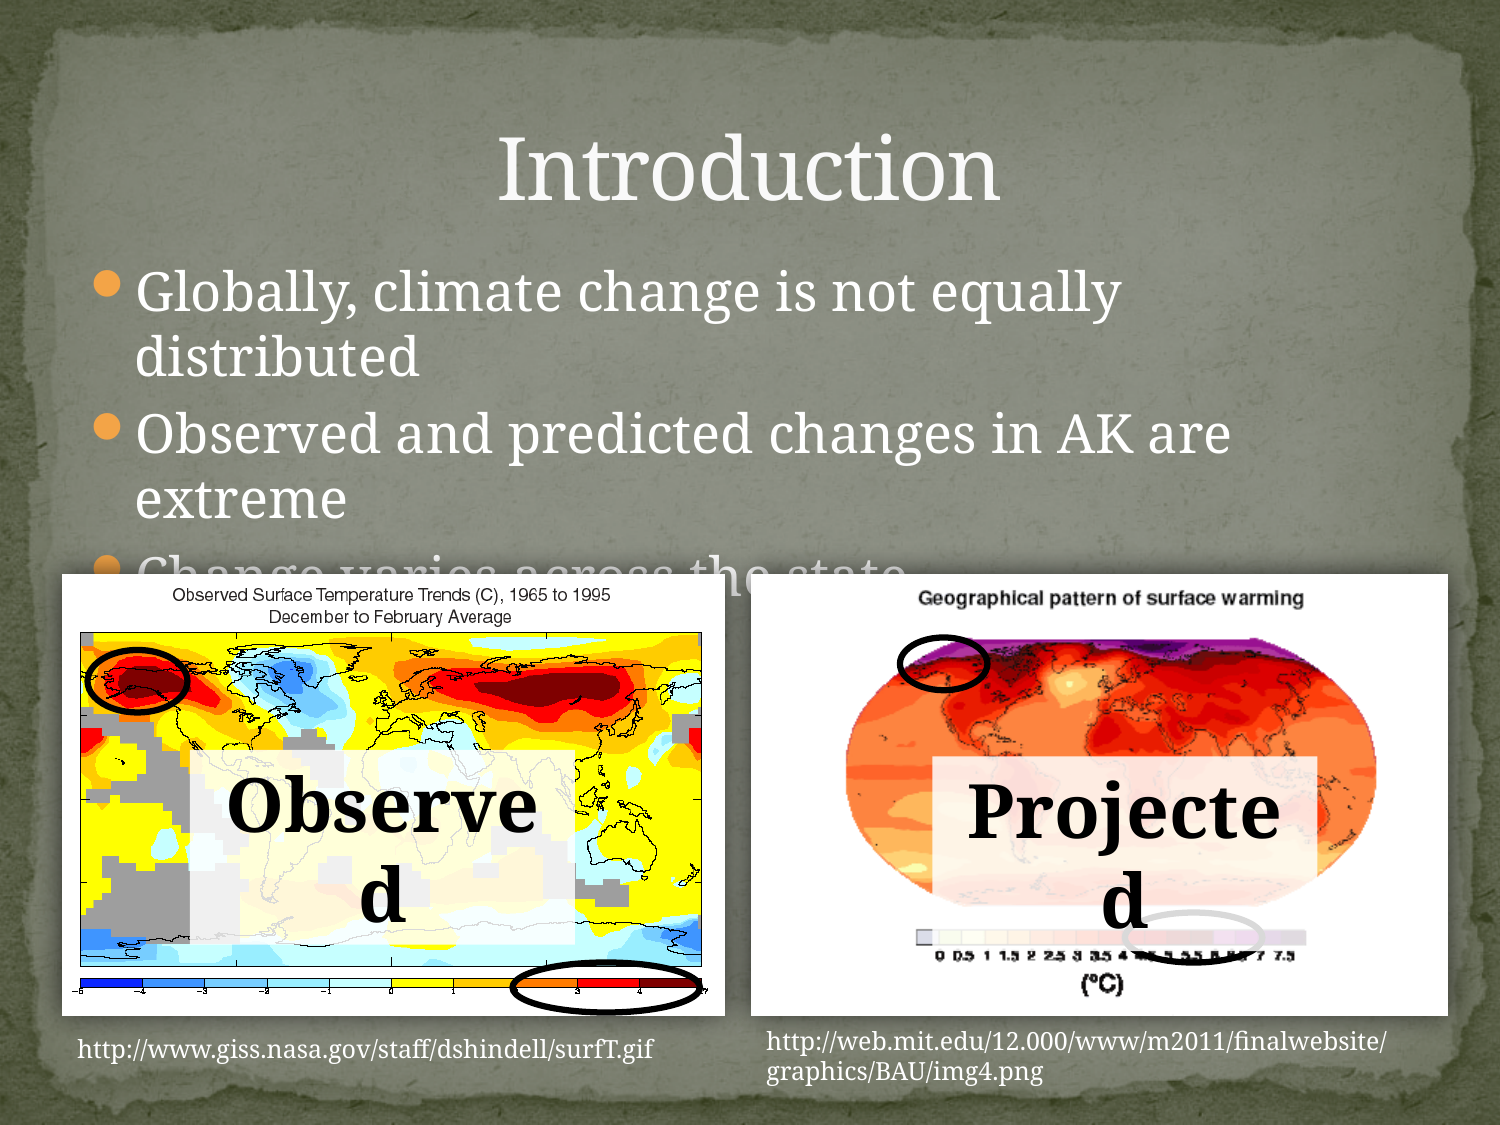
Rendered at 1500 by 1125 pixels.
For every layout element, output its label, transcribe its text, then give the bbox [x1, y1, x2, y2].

text_box http://web.mit.edu/12.000/www/m2011/finalwebsite/graphics/BAU/img4.png [751, 1022, 1449, 1093]
list Globally, climate change is not equally distributed Observed and predicted changes in AK are extreme Change varies across the state [75, 249, 1425, 558]
picture [751, 574, 1448, 1016]
title Introduction [74, 24, 1425, 225]
picture [62, 574, 725, 1016]
text_box http://www.giss.nasa.gov/staff/dshindell/surfT.gif [62, 1025, 740, 1071]
